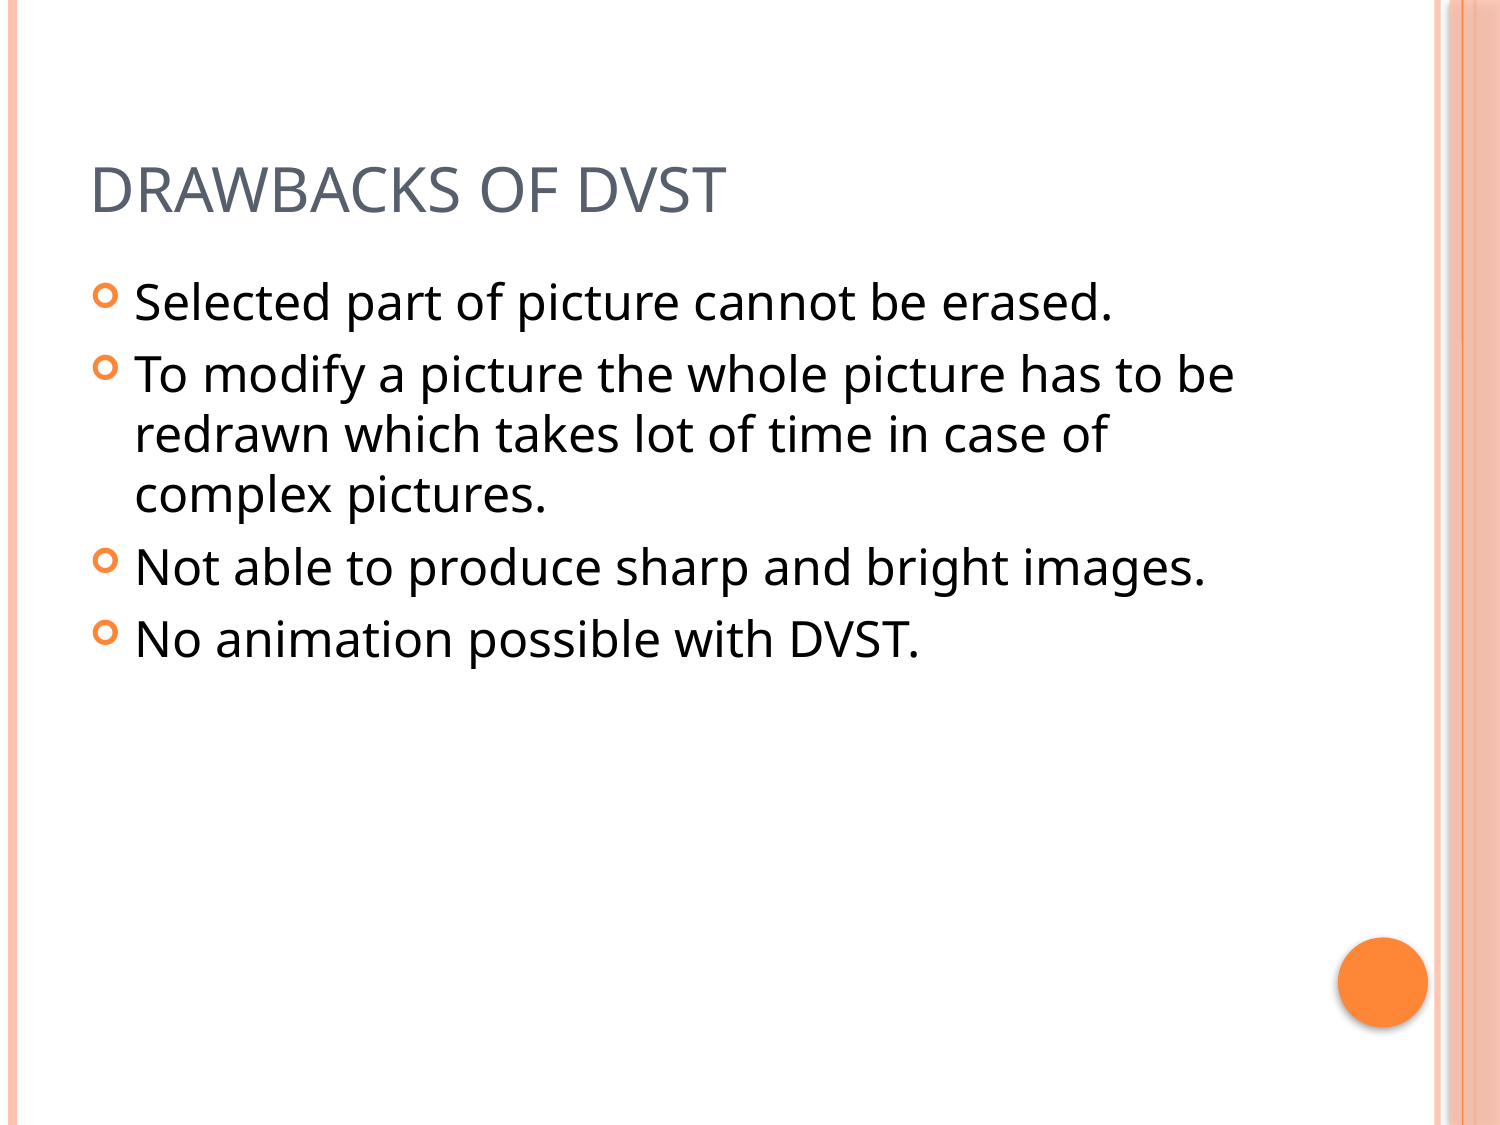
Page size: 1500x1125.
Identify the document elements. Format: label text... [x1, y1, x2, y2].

list Selected part of picture cannot be erased. To modify a picture the whole picture has to be redrawn which takes lot of time in case of complex pictures. Not able to produce sharp and bright images. No animation possible with DVST. [75, 262, 1300, 1062]
title Drawbacks of DVST [75, 45, 1300, 233]
